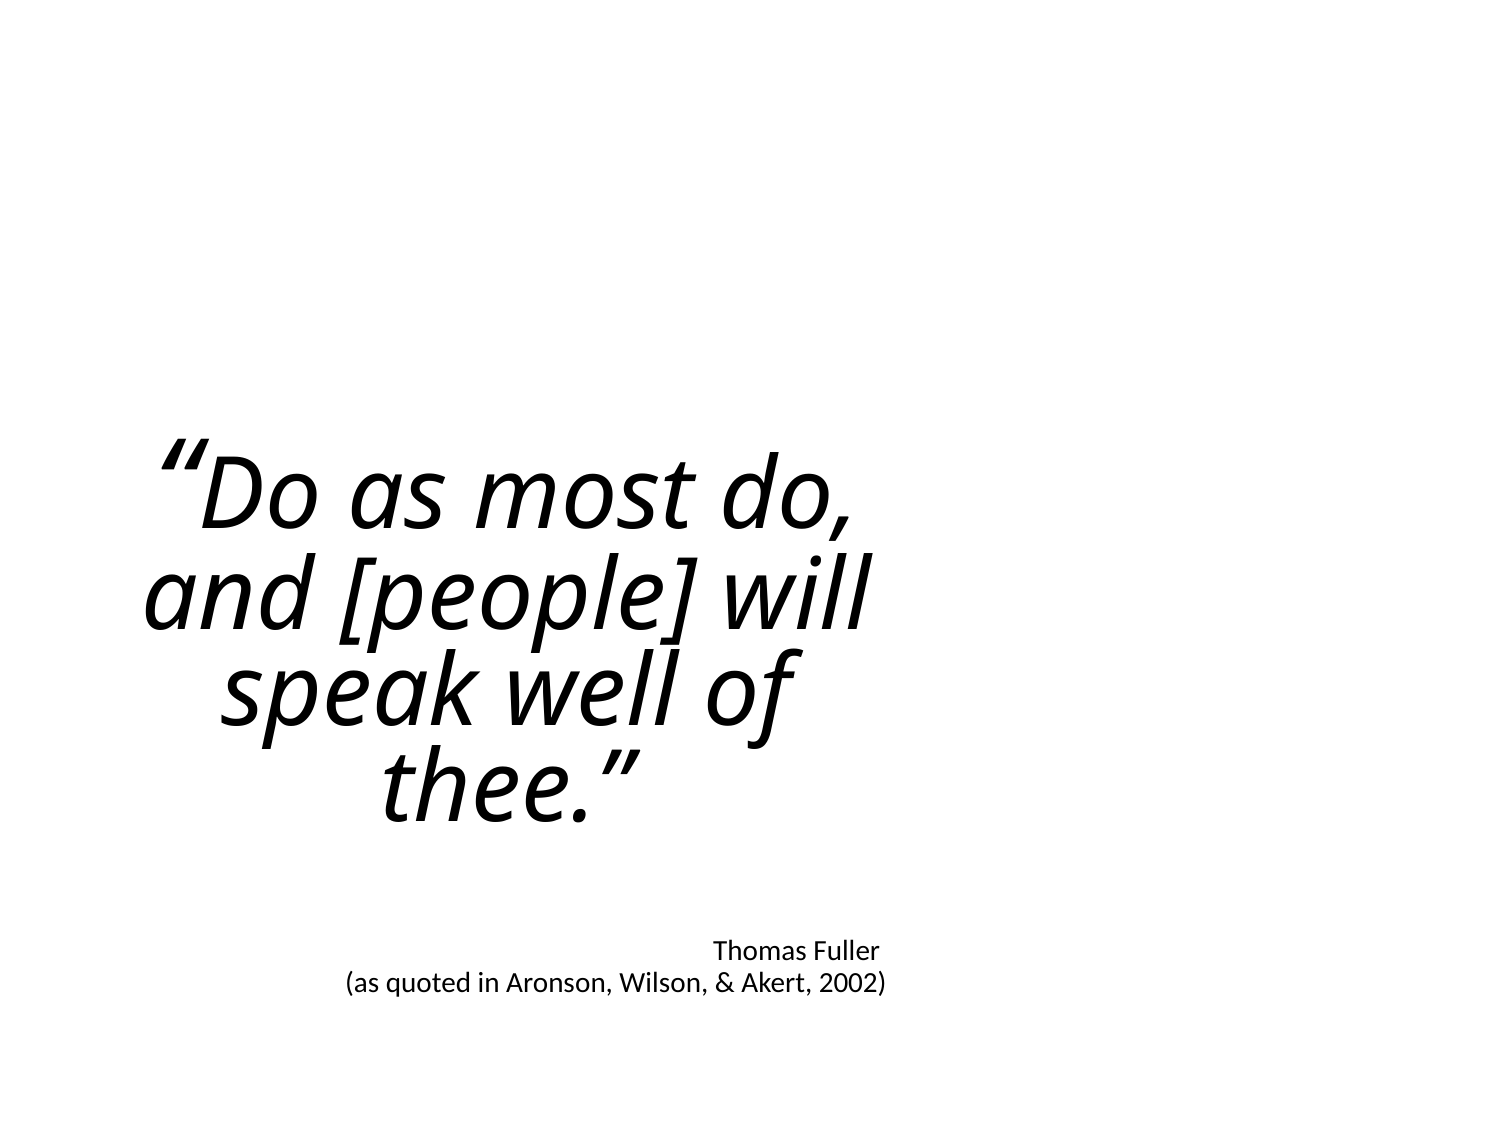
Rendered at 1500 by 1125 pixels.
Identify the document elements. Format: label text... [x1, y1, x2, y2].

text_box “Do as most do, and [people] will speak well of thee.” Thomas Fuller (as quoted in Aronson, Wilson, & Akert, 2002) [112, 425, 902, 1004]
